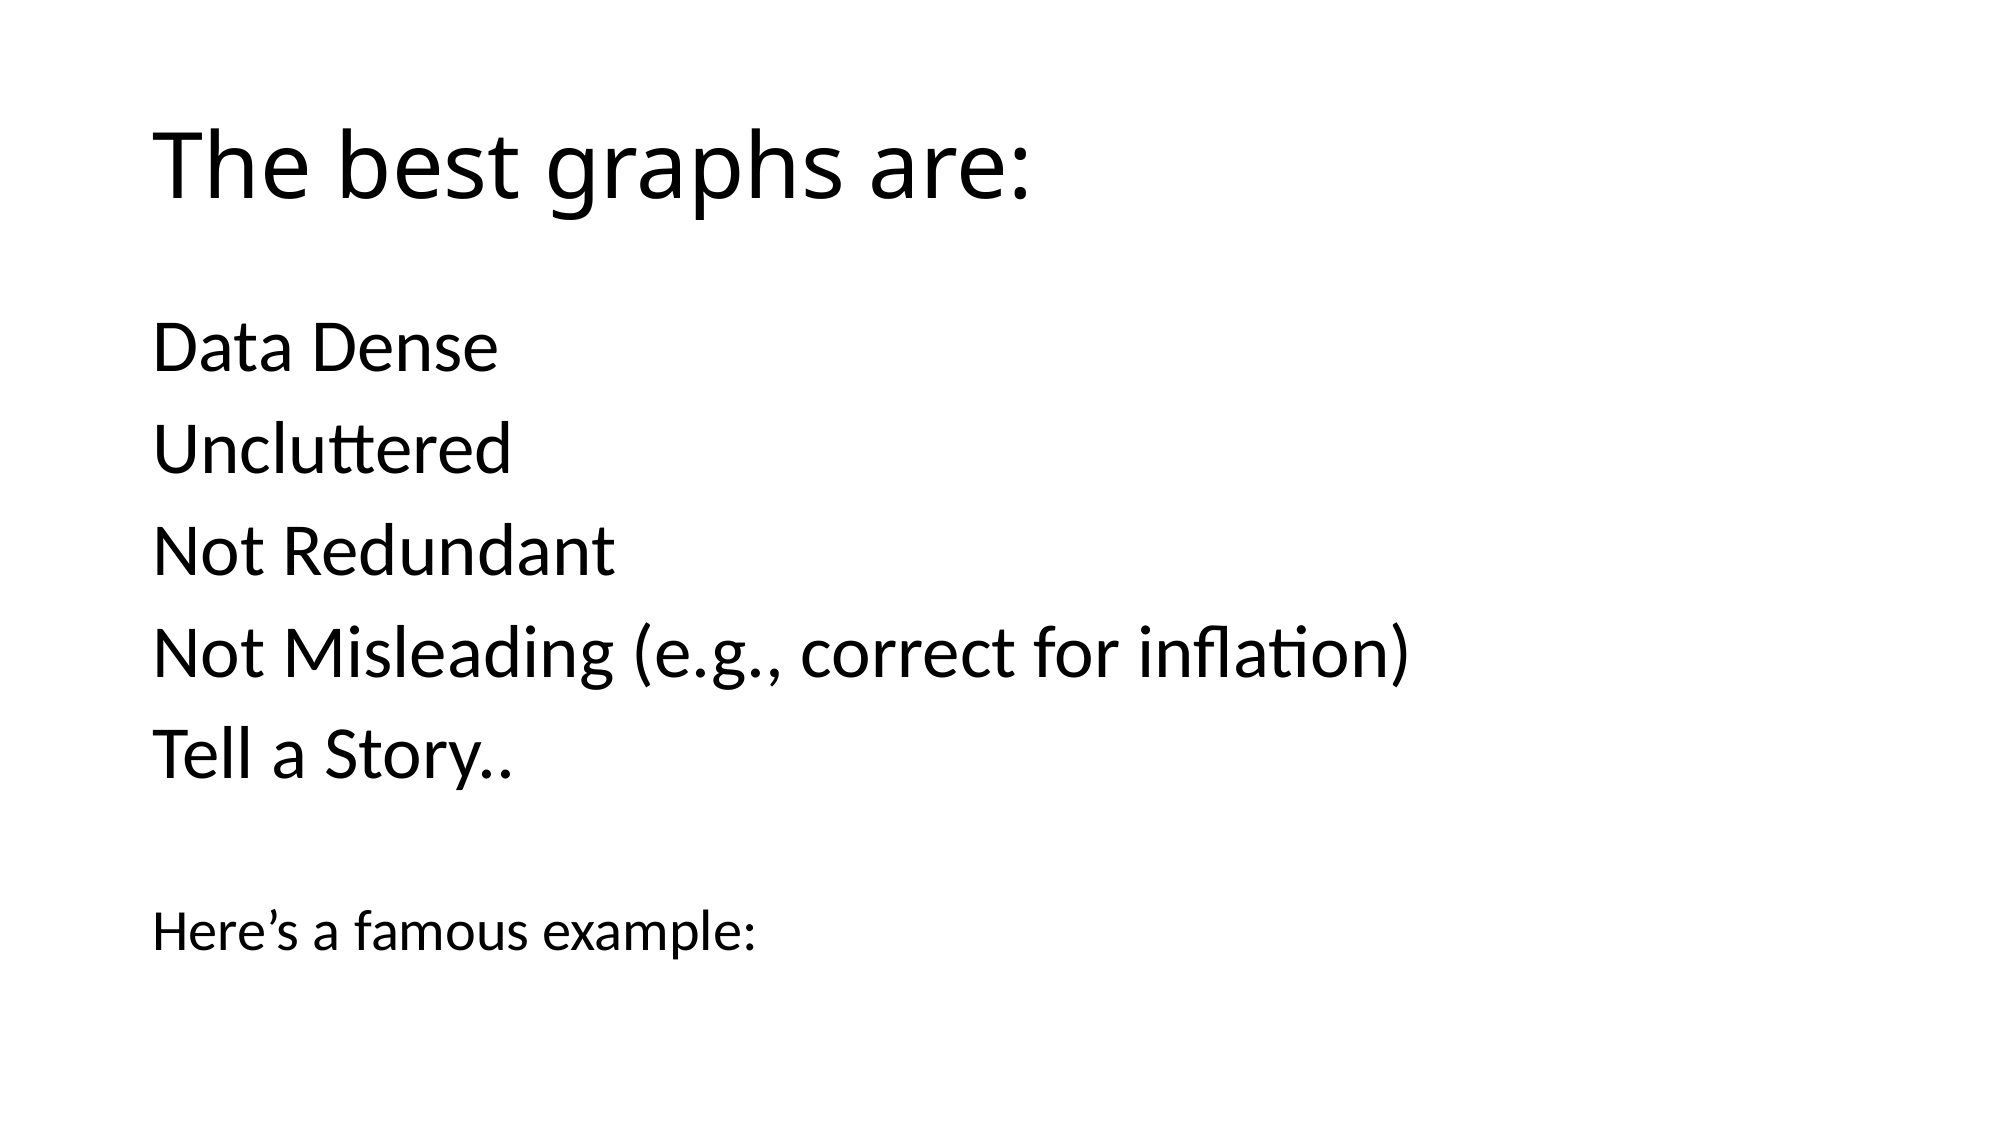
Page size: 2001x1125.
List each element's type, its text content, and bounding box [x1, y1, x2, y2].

list Data Dense Uncluttered Not Redundant Not Misleading (e.g., correct for inflation) Tell a Story.. Here’s a famous example: [137, 299, 1863, 1014]
title The best graphs are: [137, 59, 1863, 278]
